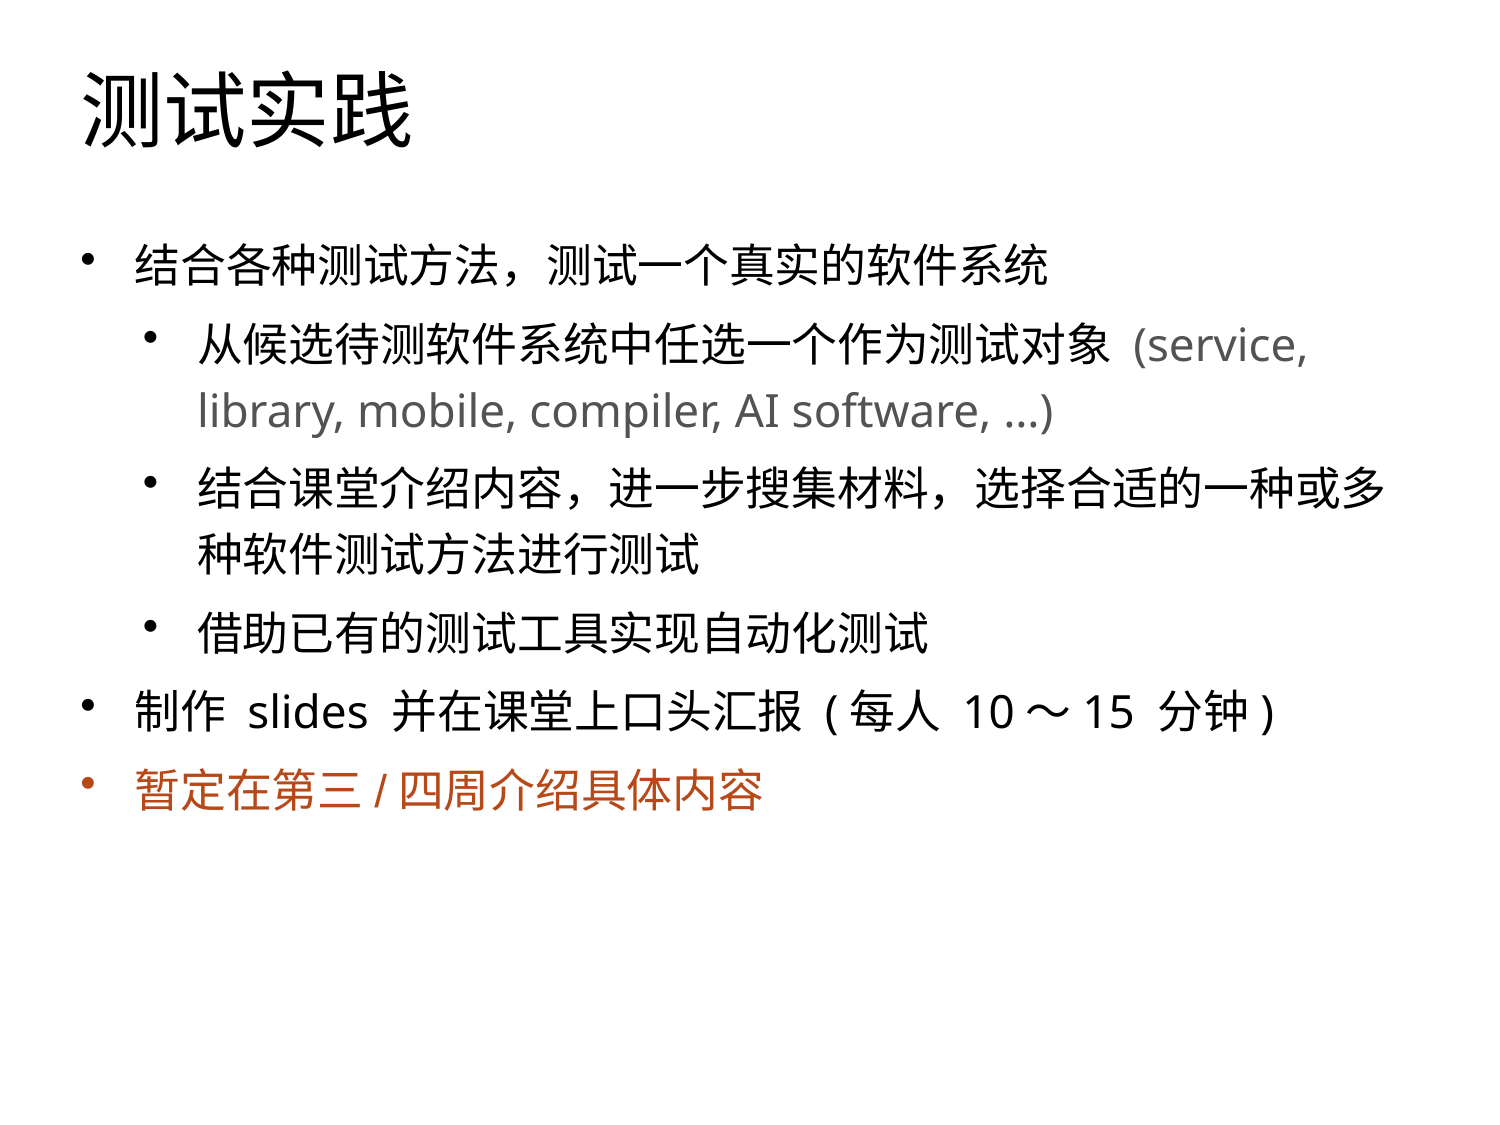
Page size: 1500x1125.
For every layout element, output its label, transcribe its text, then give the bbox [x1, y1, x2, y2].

title 测试实践 [72, 28, 1368, 201]
list 结合各种测试方法，测试一个真实的软件系统 从候选待测软件系统中任选一个作为测试对象 (service, library, mobile, compiler, AI software, …) 结合课堂介绍内容，进一步搜集材料，选择合适的一种或多种软件测试方法进行测试 借助已有的测试工具实现自动化测试 制作 slides 并在课堂上口头汇报 (每人 10～15 分钟) 暂定在第三/四周介绍具体内容 [72, 218, 1425, 1054]
